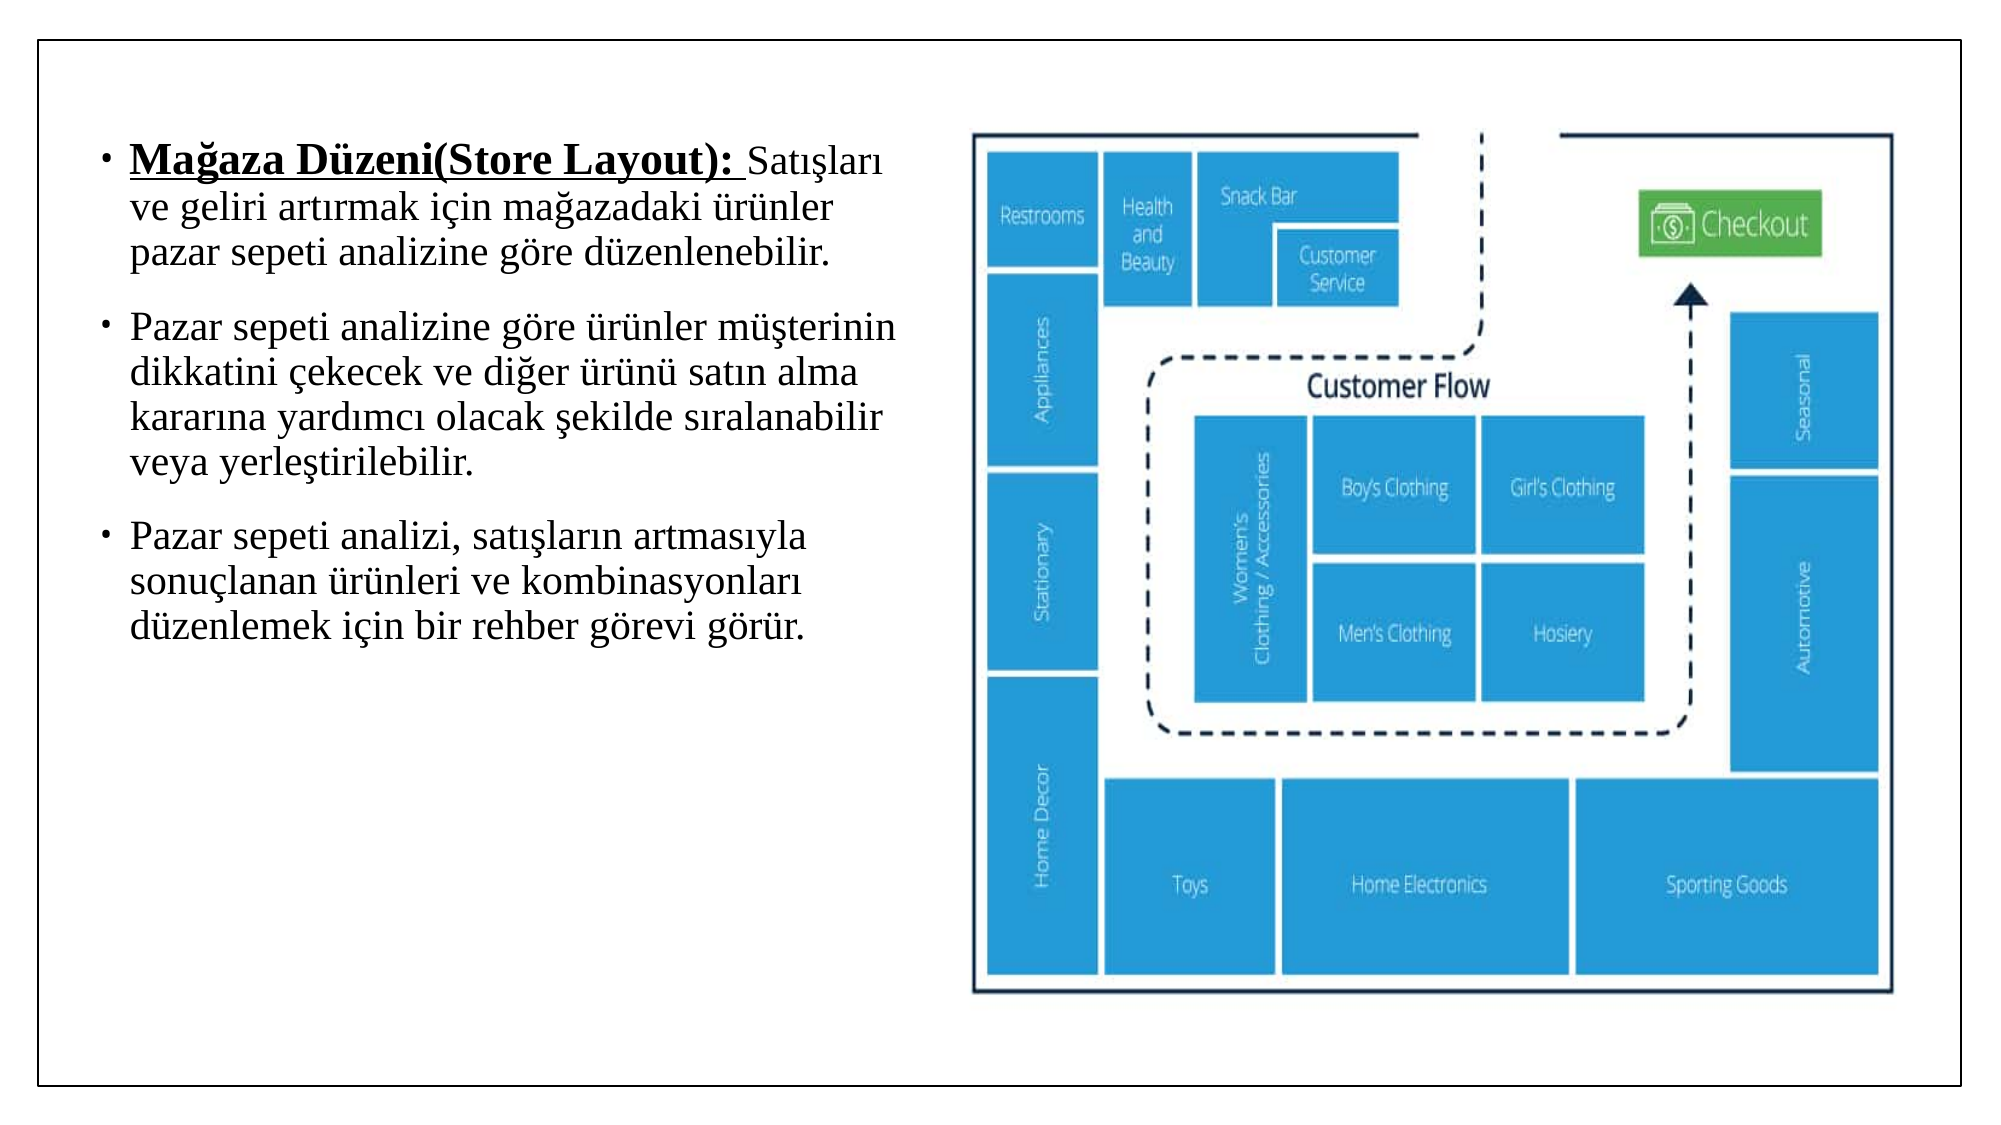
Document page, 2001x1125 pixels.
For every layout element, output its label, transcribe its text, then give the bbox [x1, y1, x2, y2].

picture [950, 104, 1916, 1021]
list Mağaza Düzeni(Store Layout): Satışları ve geliri artırmak için mağazadaki ürünler pazar sepeti analizine göre düzenlenebilir. Pazar sepeti analizine göre ürünler müşterinin dikkatini çekecek ve diğer ürünü satın alma kararına yardımcı olacak şekilde sıralanabilir veya yerleştirilebilir. Pazar sepeti analizi, satışların artmasıyla sonuçlanan ürünleri ve kombinasyonları düzenlemek için bir rehber görevi görür. [77, 127, 920, 791]
